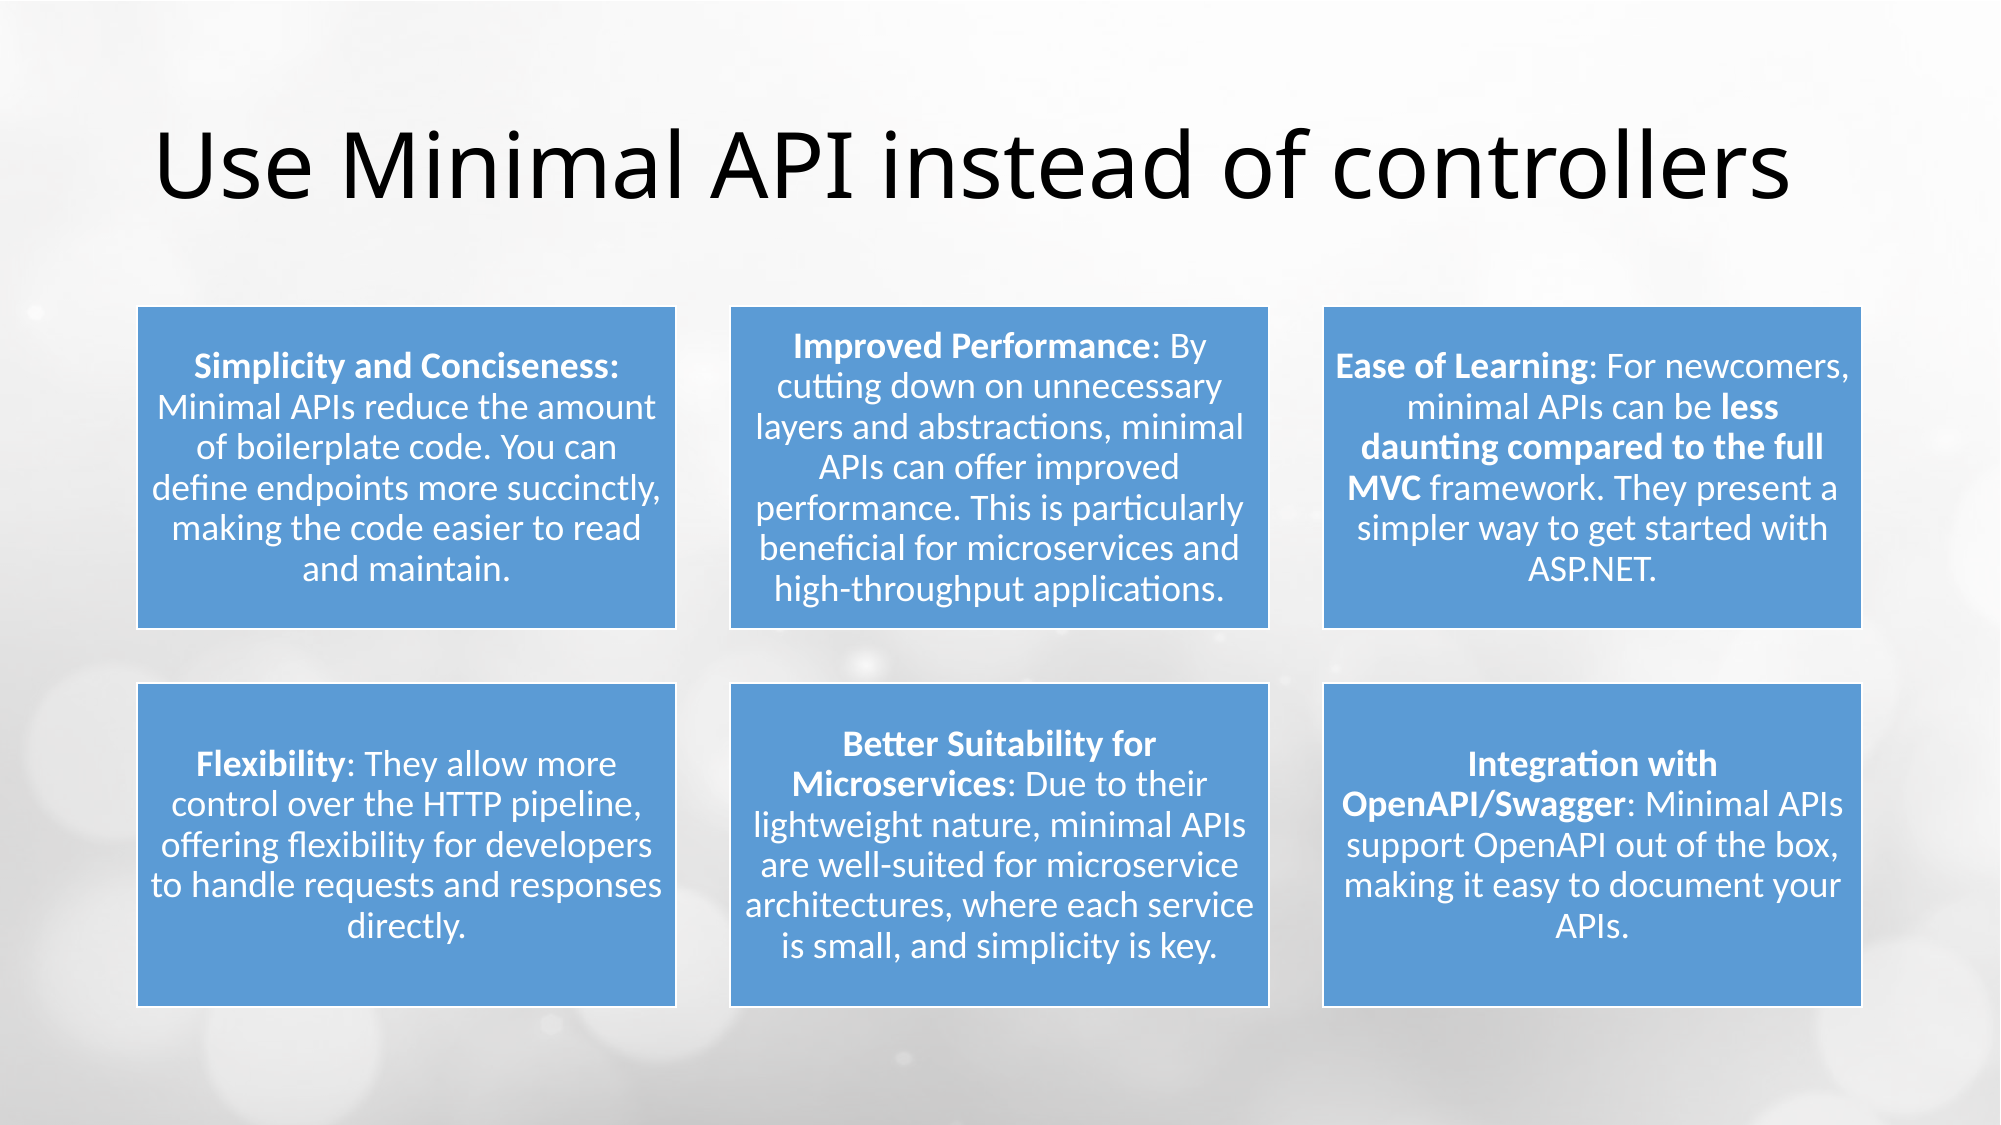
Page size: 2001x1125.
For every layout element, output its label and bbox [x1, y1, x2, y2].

picture [0, 1, 2000, 1125]
text_box [137, 299, 1863, 1014]
